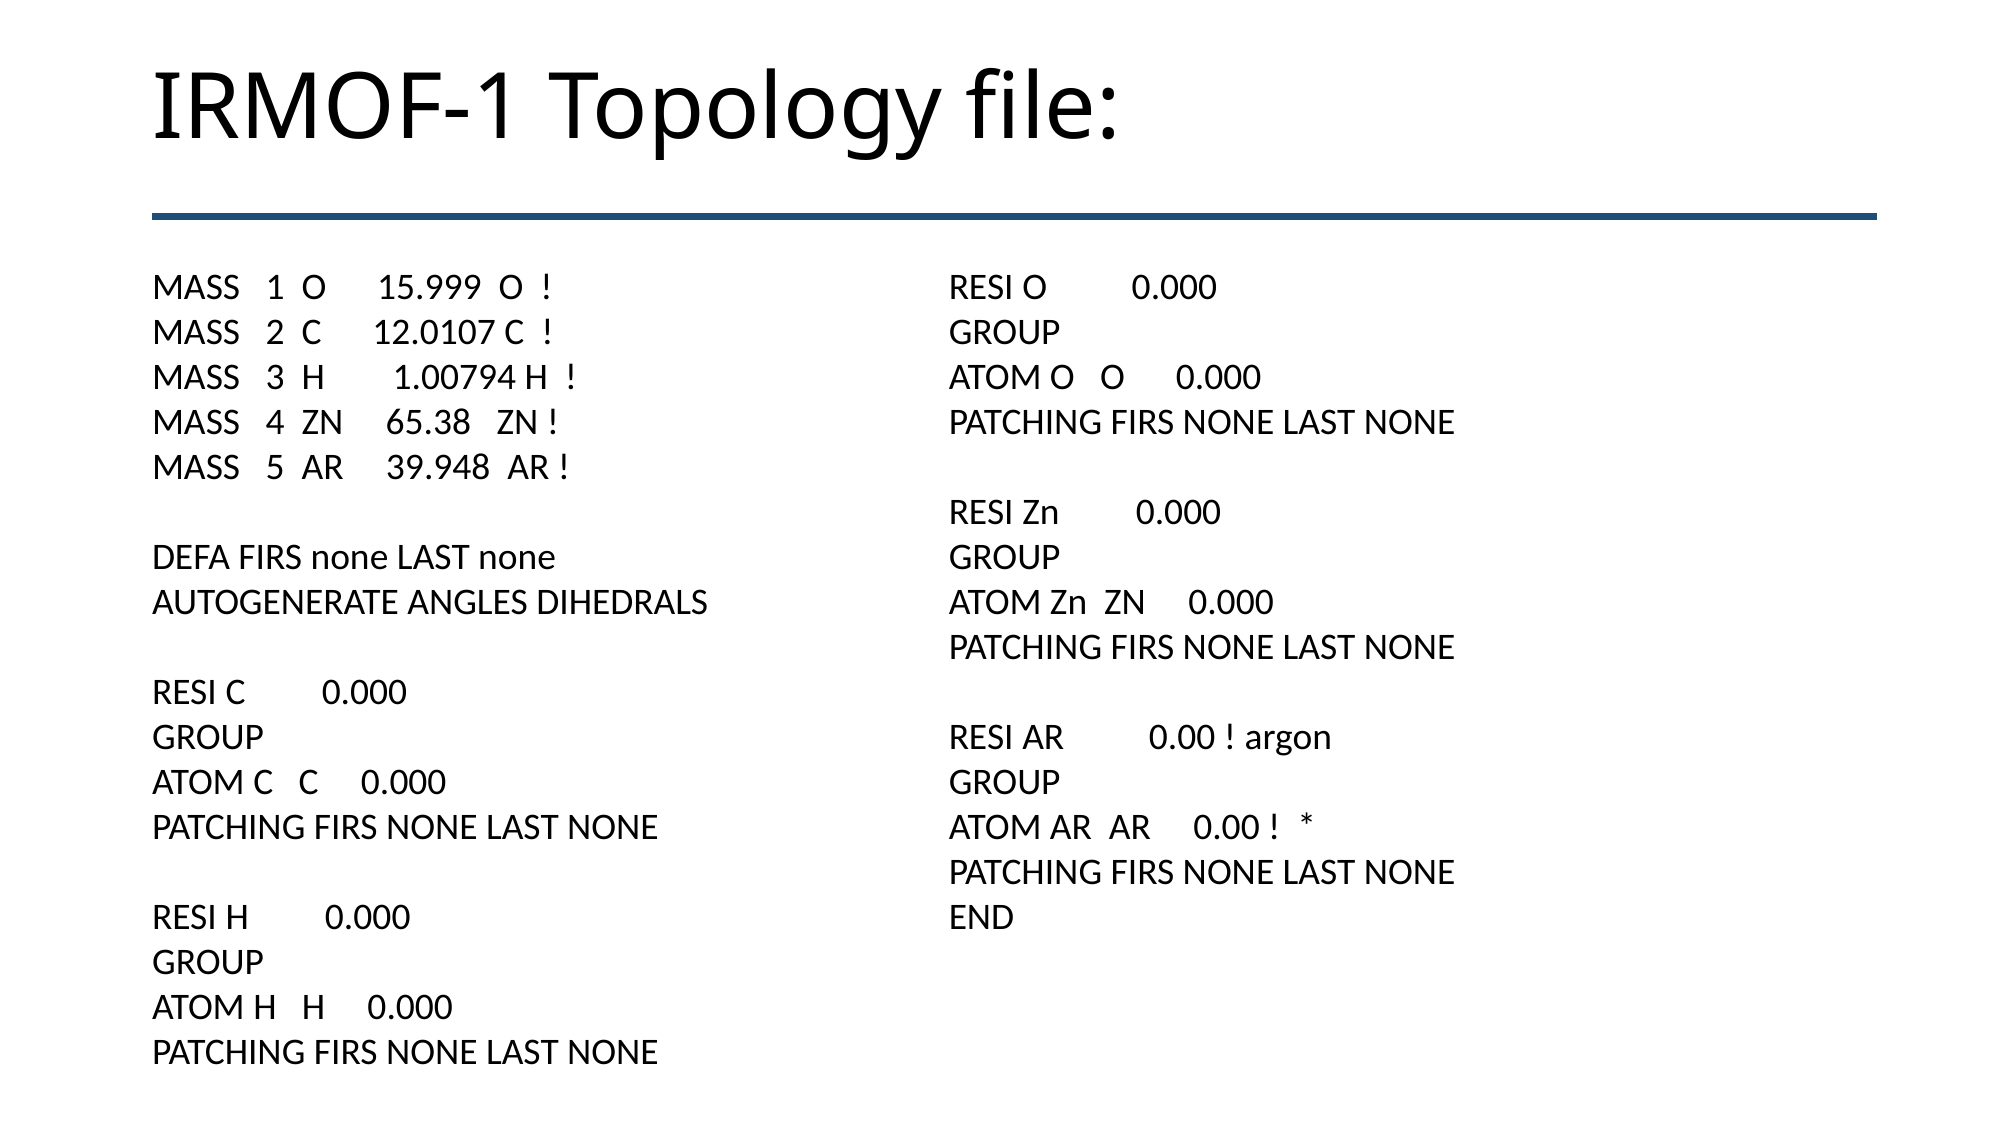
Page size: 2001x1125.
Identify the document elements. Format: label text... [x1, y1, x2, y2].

title IRMOF-1 Topology file: [137, 0, 1863, 218]
text_box RESI O 0.000 GROUP ATOM O O 0.000 PATCHING FIRS NONE LAST NONE RESI Zn 0.000 GROUP ATOM Zn ZN 0.000 PATCHING FIRS NONE LAST NONE RESI AR 0.00 ! argon GROUP ATOM AR AR 0.00 ! * PATCHING FIRS NONE LAST NONE END [933, 254, 1552, 945]
text_box MASS 1 O 15.999 O ! MASS 2 C 12.0107 C ! MASS 3 H 1.00794 H ! MASS 4 ZN 65.38 ZN ! MASS 5 AR 39.948 AR ! DEFA FIRS none LAST none AUTOGENERATE ANGLES DIHEDRALS RESI C 0.000 GROUP ATOM C C 0.000 PATCHING FIRS NONE LAST NONE RESI H 0.000 GROUP ATOM H H 0.000 PATCHING FIRS NONE LAST NONE [137, 254, 843, 1080]
